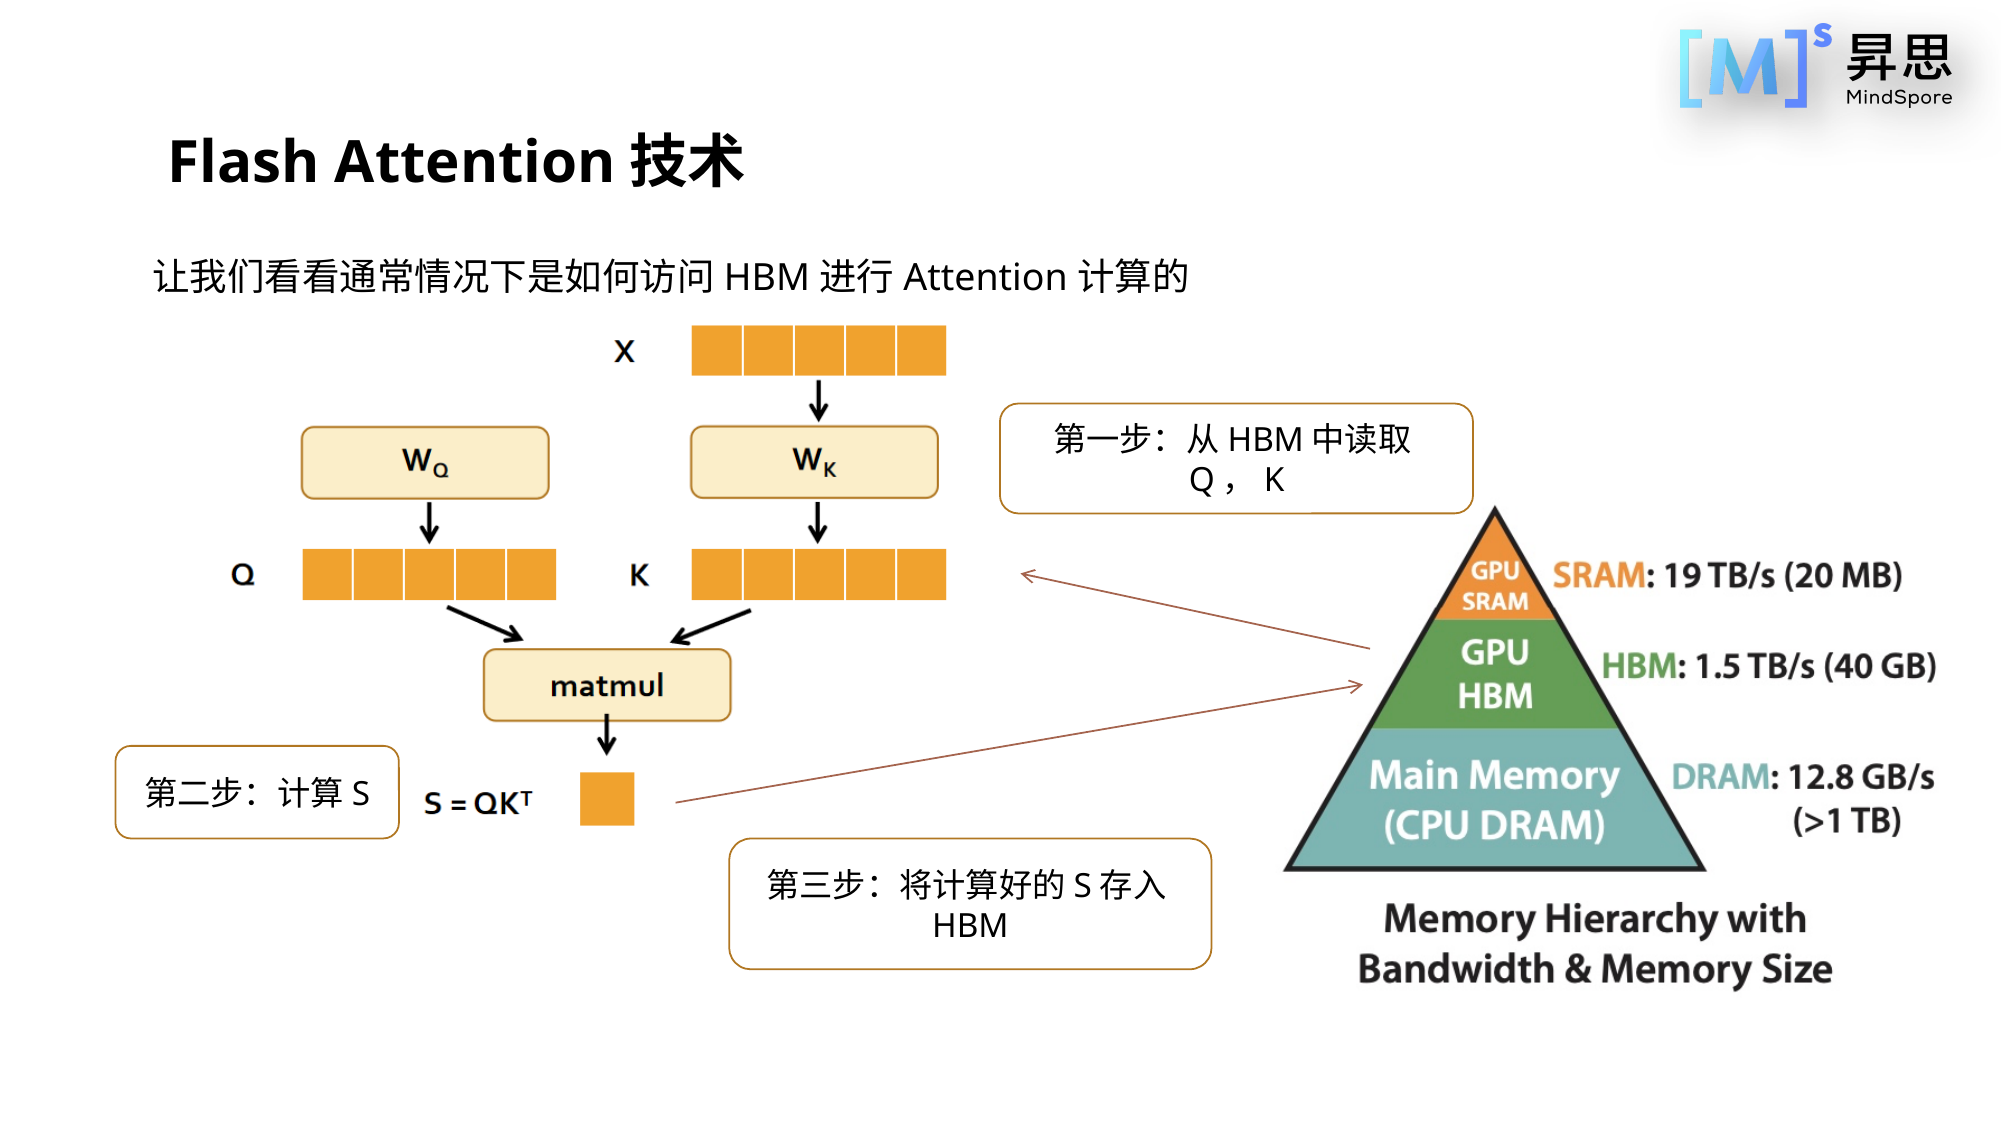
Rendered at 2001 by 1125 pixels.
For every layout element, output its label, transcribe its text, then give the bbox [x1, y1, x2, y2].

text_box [675, 684, 1364, 803]
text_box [1020, 573, 1371, 649]
text_box 让我们看看通常情况下是如何访问HBM进行Attention计算的 [137, 223, 1425, 306]
text_box Flash Attention技术 [152, 117, 1153, 202]
picture [1680, 23, 1952, 108]
text_box 第三步：将计算好的S存入HBM [728, 837, 1213, 971]
text_box 第二步：计算S [114, 744, 188, 840]
picture [1231, 471, 1955, 1006]
picture [188, 290, 982, 858]
text_box 第一步：从HBM中读取Q，K [999, 402, 1474, 515]
